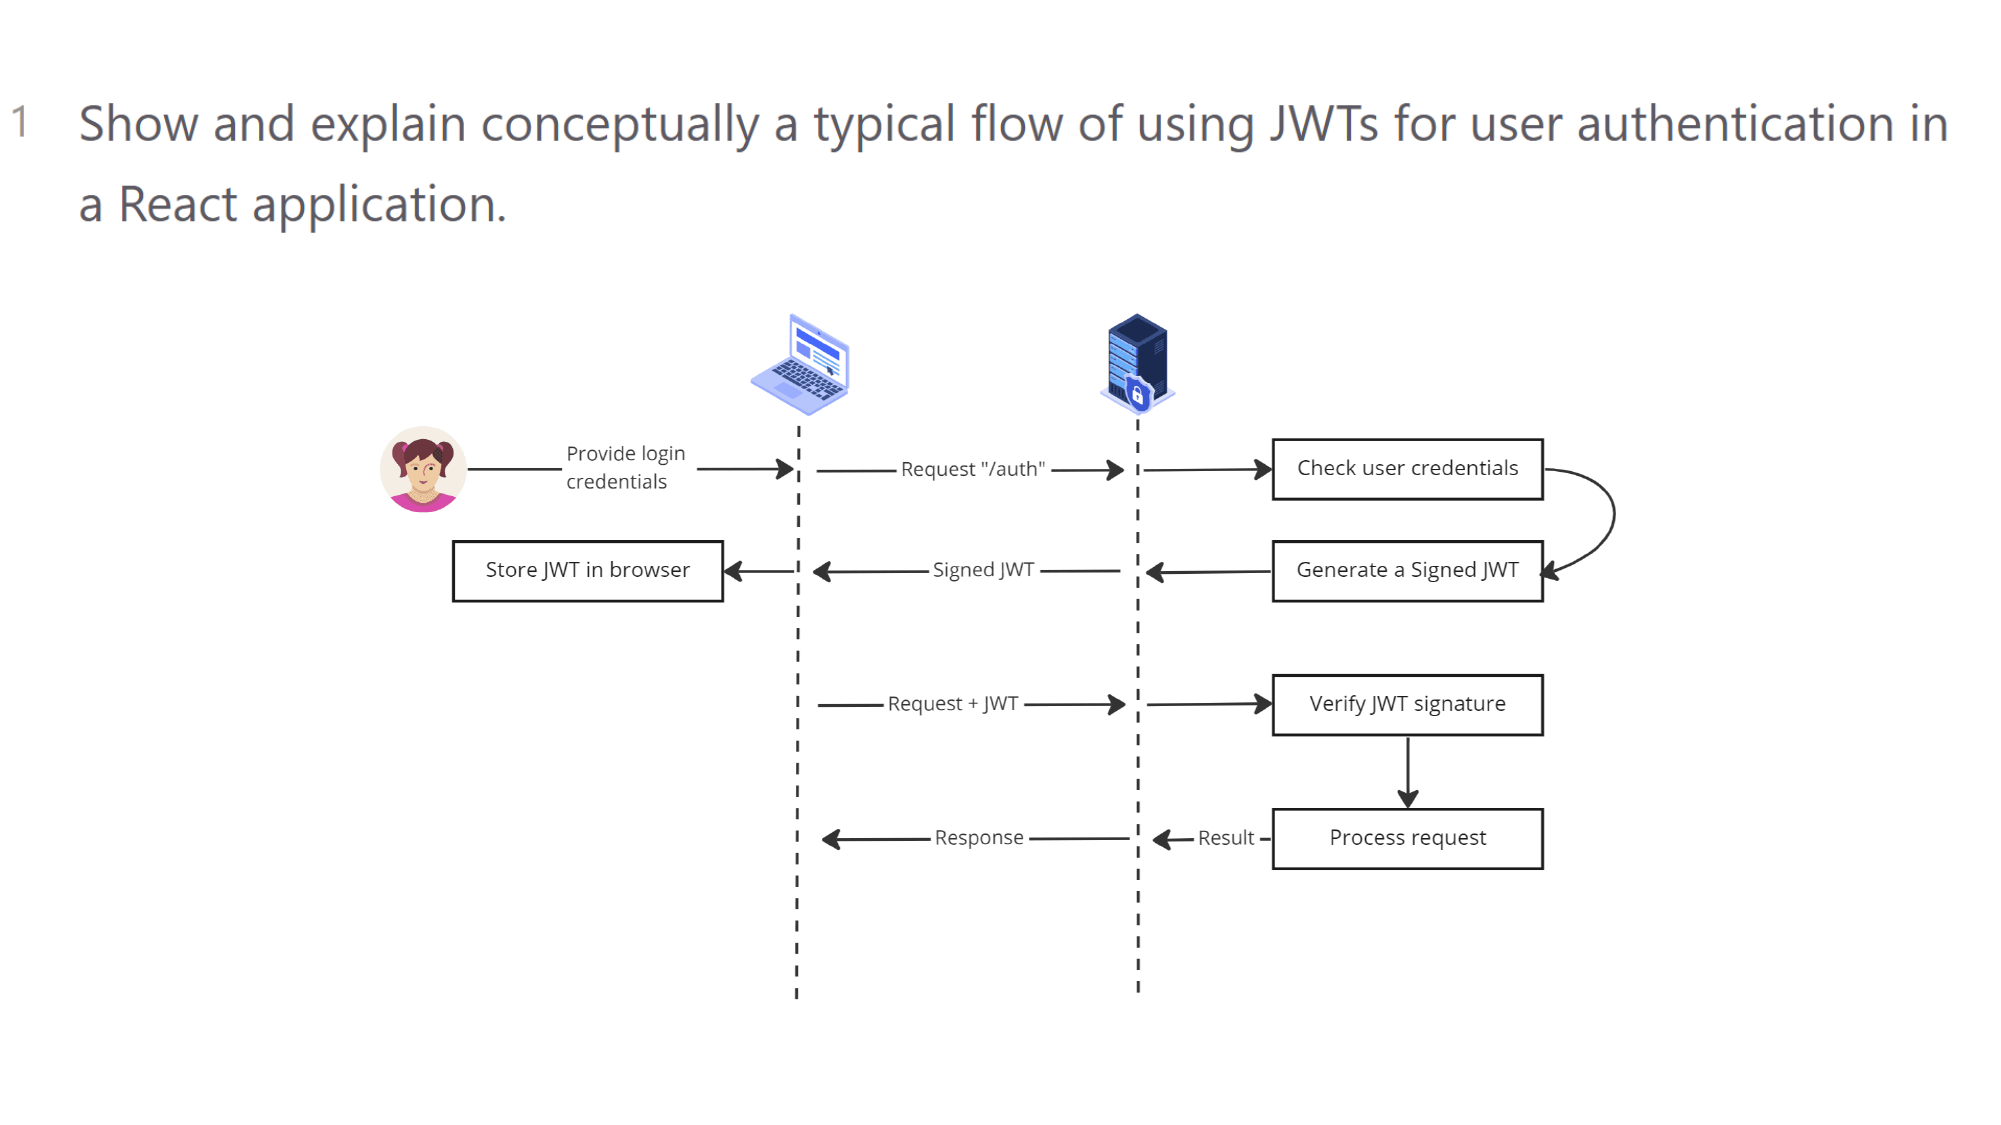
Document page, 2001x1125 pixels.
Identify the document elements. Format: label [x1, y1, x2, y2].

list [335, 260, 1665, 1035]
picture [0, 75, 2000, 262]
